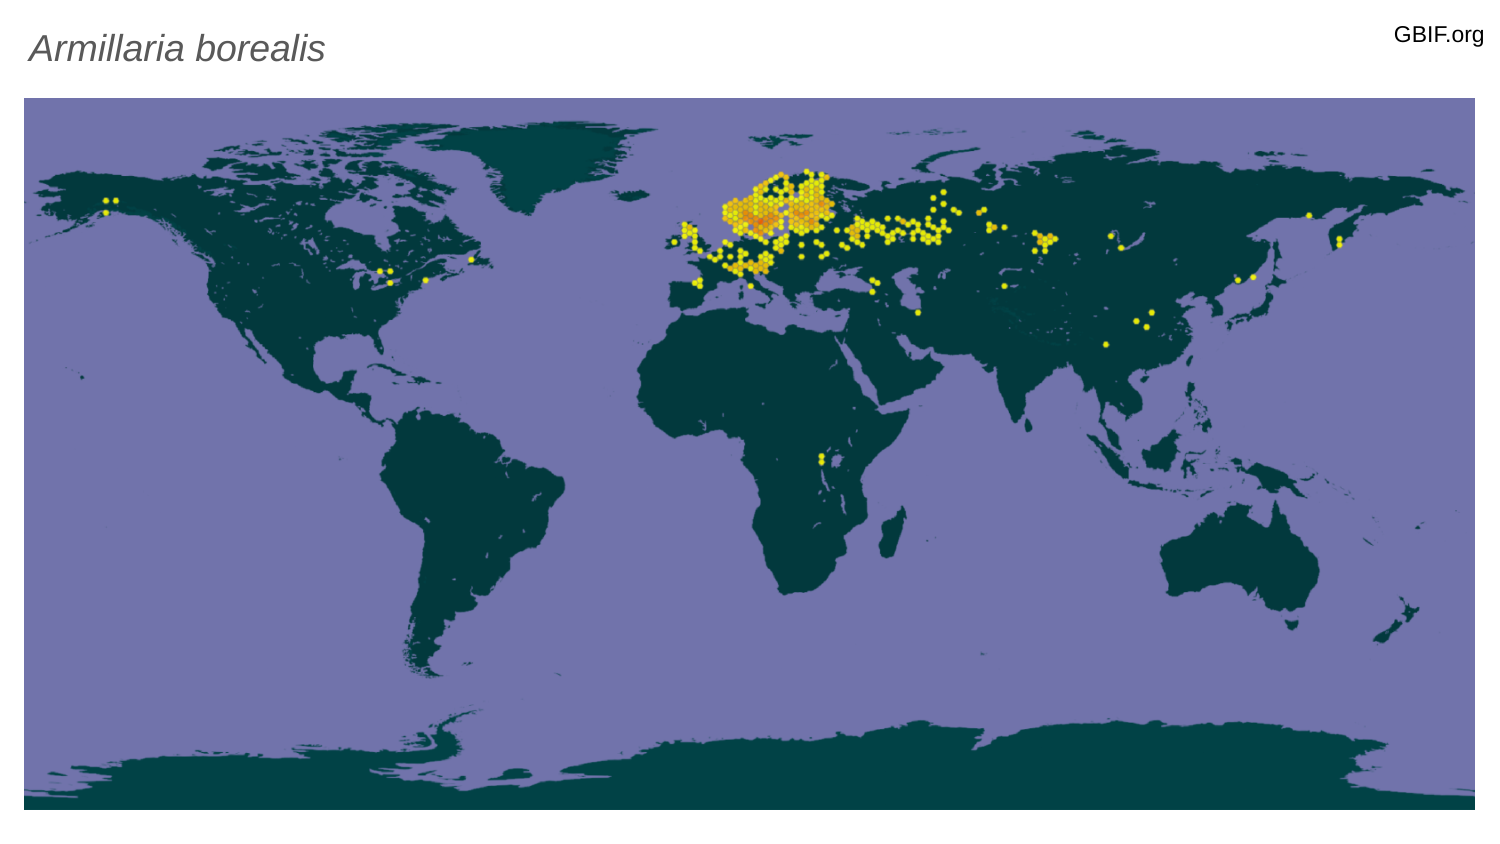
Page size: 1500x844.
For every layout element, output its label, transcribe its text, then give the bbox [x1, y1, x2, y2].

text_box Armillaria borealis [14, 8, 542, 111]
text_box GBIF.org [1183, 4, 1500, 64]
picture [24, 98, 1476, 810]
